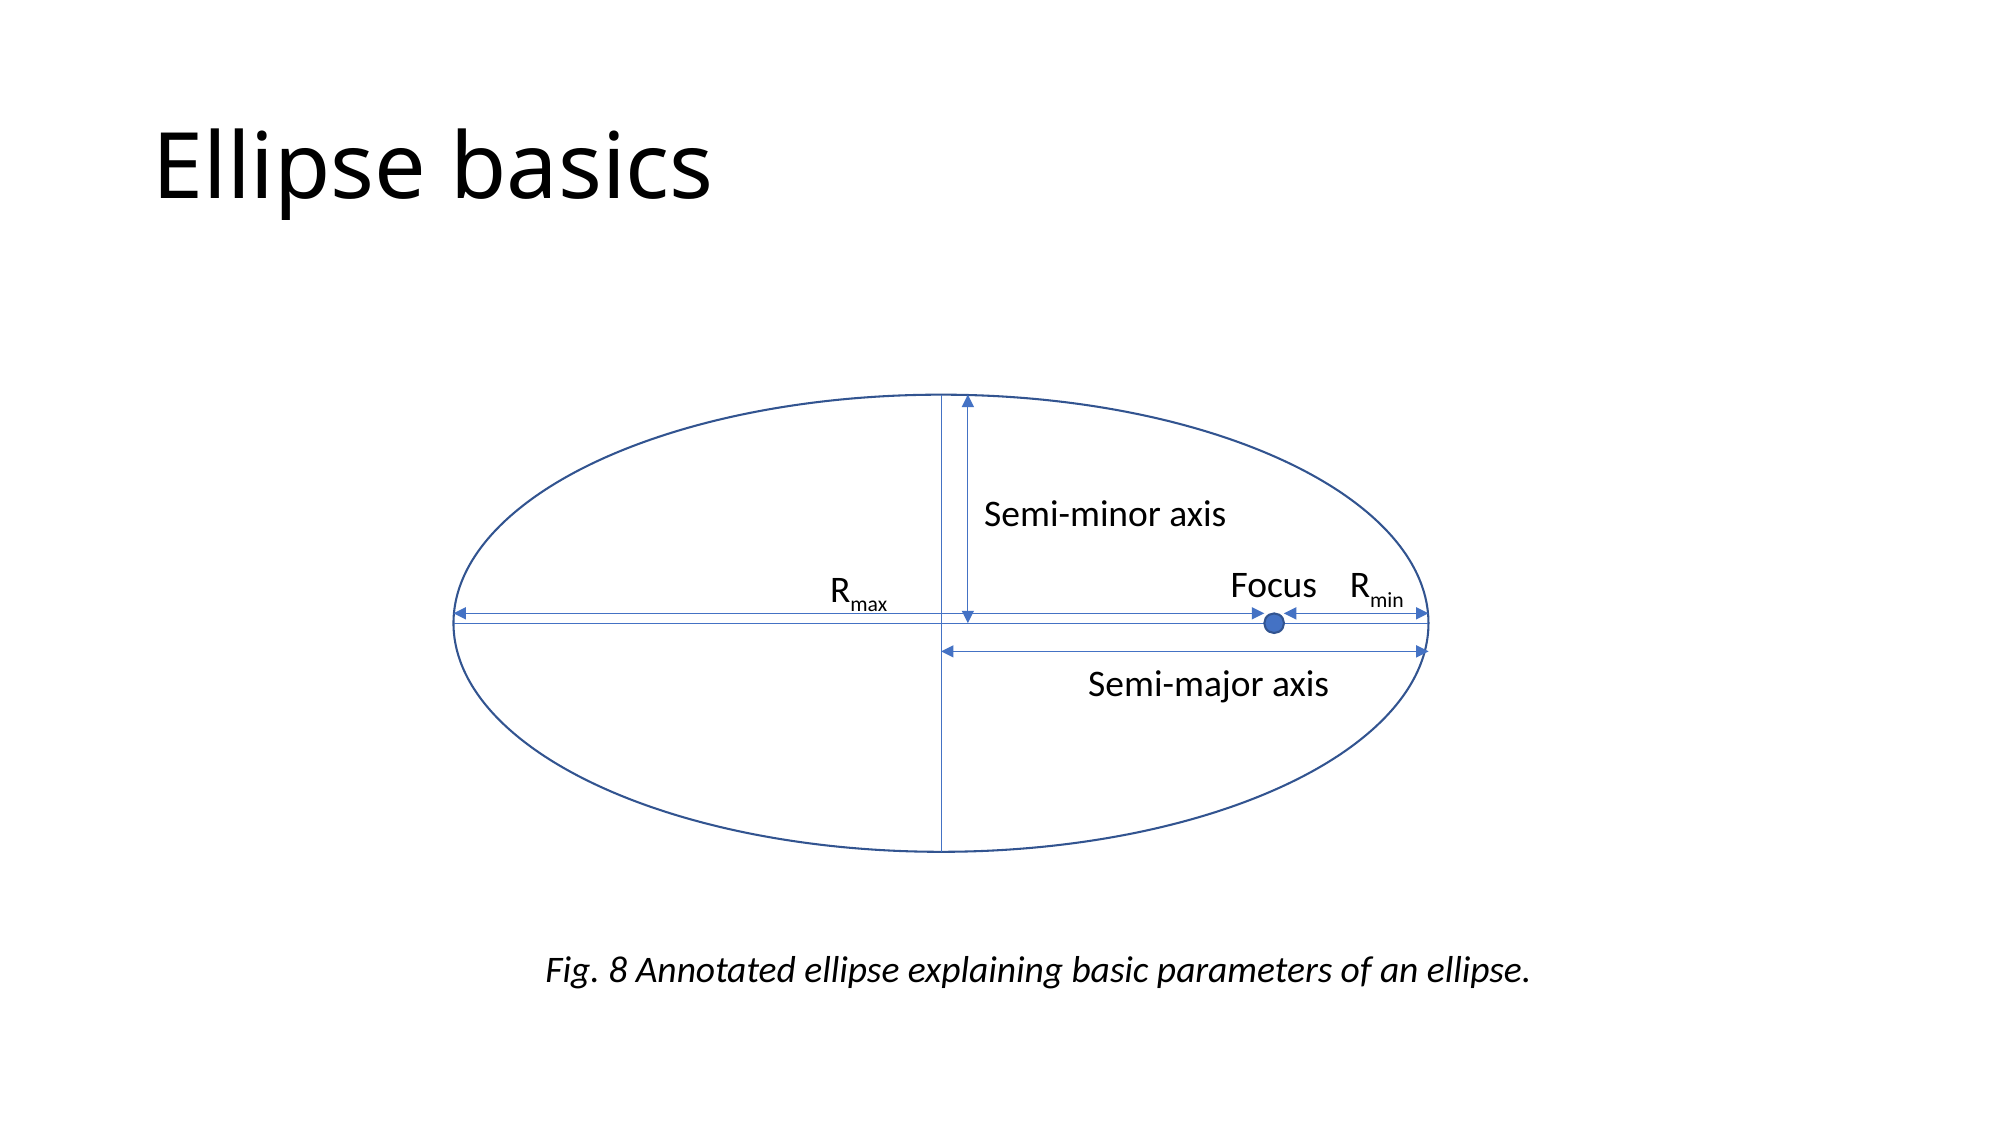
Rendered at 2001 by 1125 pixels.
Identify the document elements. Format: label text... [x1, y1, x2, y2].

text_box Focus [1215, 552, 1333, 613]
text_box Semi-major axis [1073, 652, 1345, 712]
text_box [452, 393, 1426, 853]
text_box Semi-minor axis [969, 482, 1242, 542]
text_box Fig. 8 Annotated ellipse explaining basic parameters of an ellipse. [530, 937, 1548, 998]
text_box Rmin [1335, 614, 1419, 619]
text_box Rmin [1335, 552, 1419, 613]
text_box [1263, 624, 1285, 635]
text_box Rmax [815, 557, 903, 613]
text_box [1263, 613, 1285, 623]
text_box Rmax [815, 614, 903, 623]
text_box [942, 575, 1430, 651]
title Ellipse basics [137, 59, 1863, 278]
